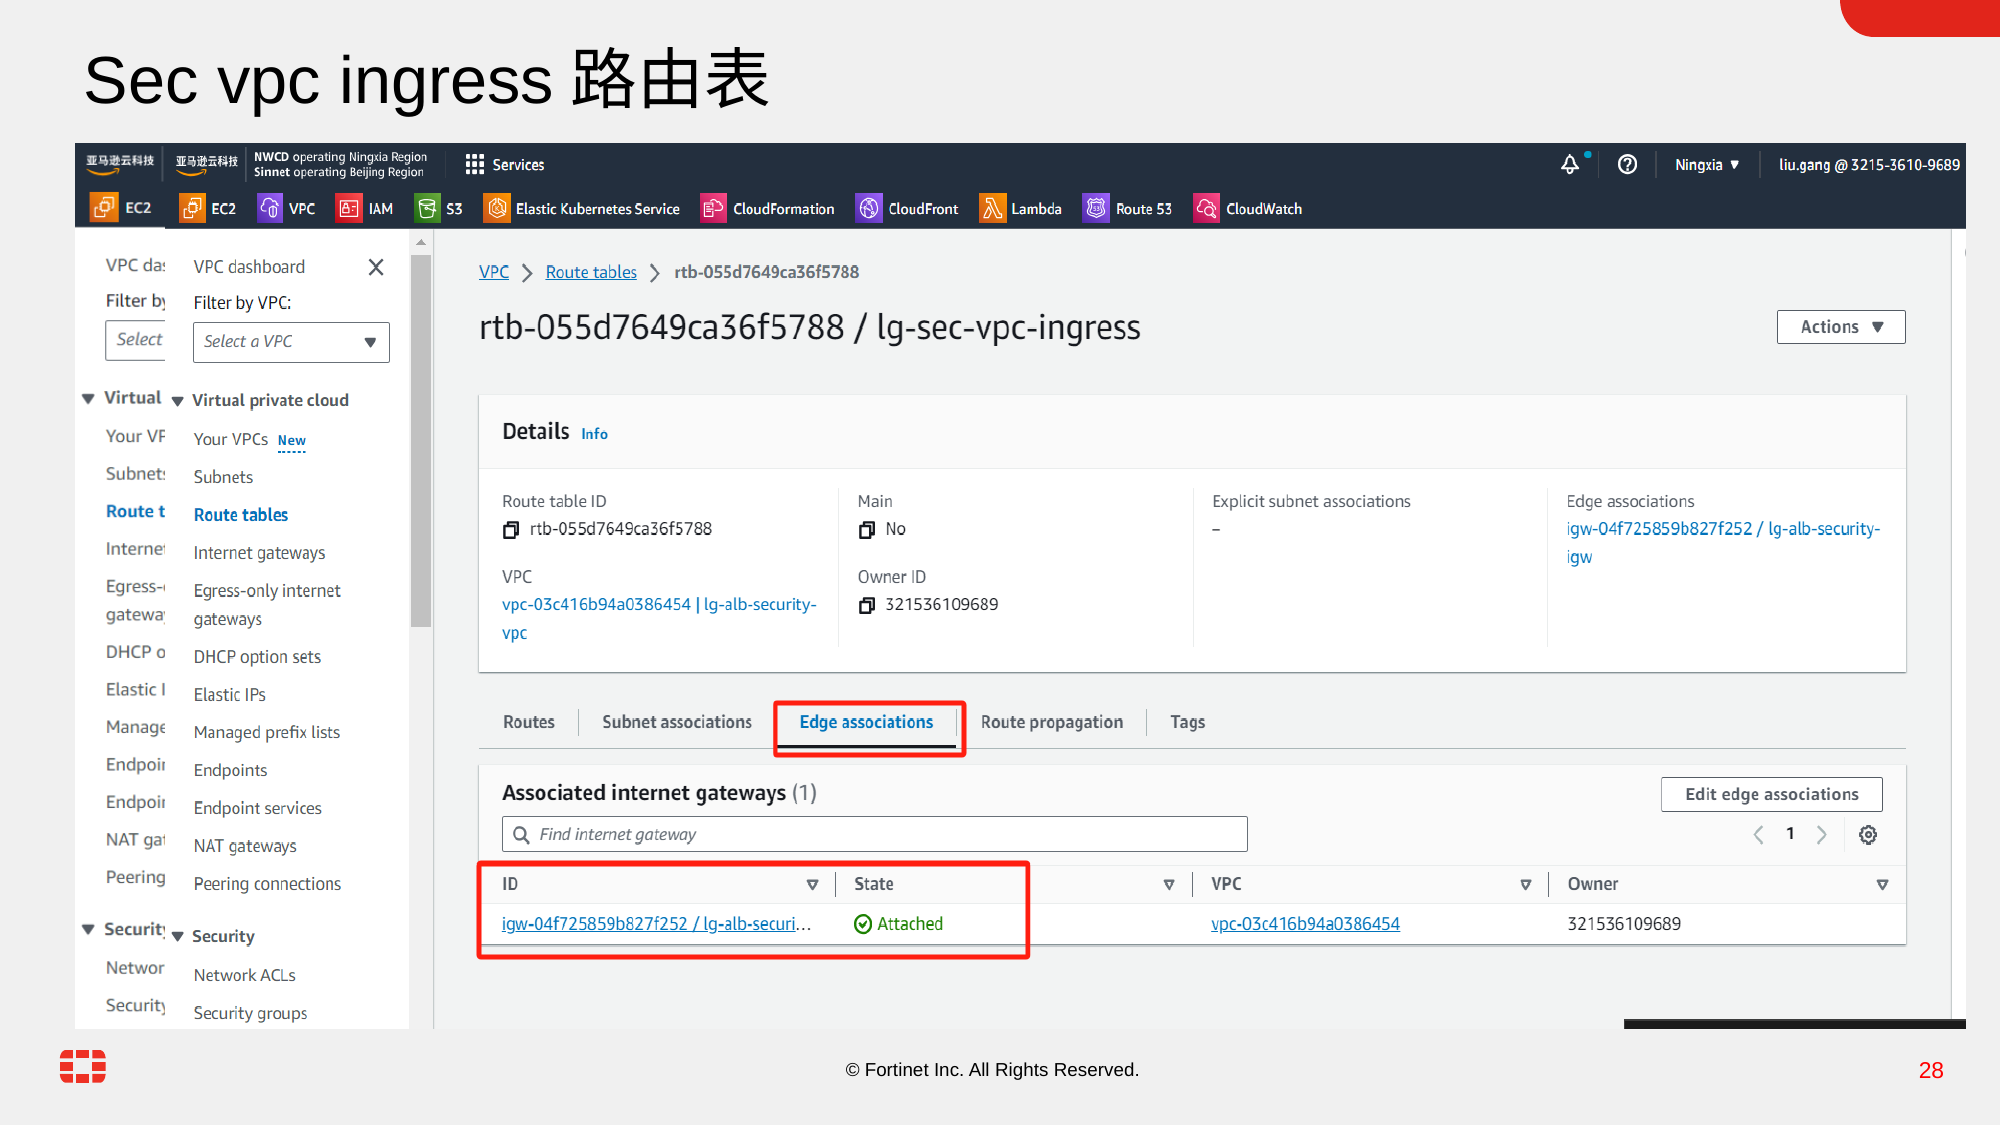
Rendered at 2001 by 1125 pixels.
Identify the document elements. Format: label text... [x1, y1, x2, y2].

text_box Sec vpc ingress路由表 [69, 38, 787, 126]
picture [75, 143, 1966, 1030]
